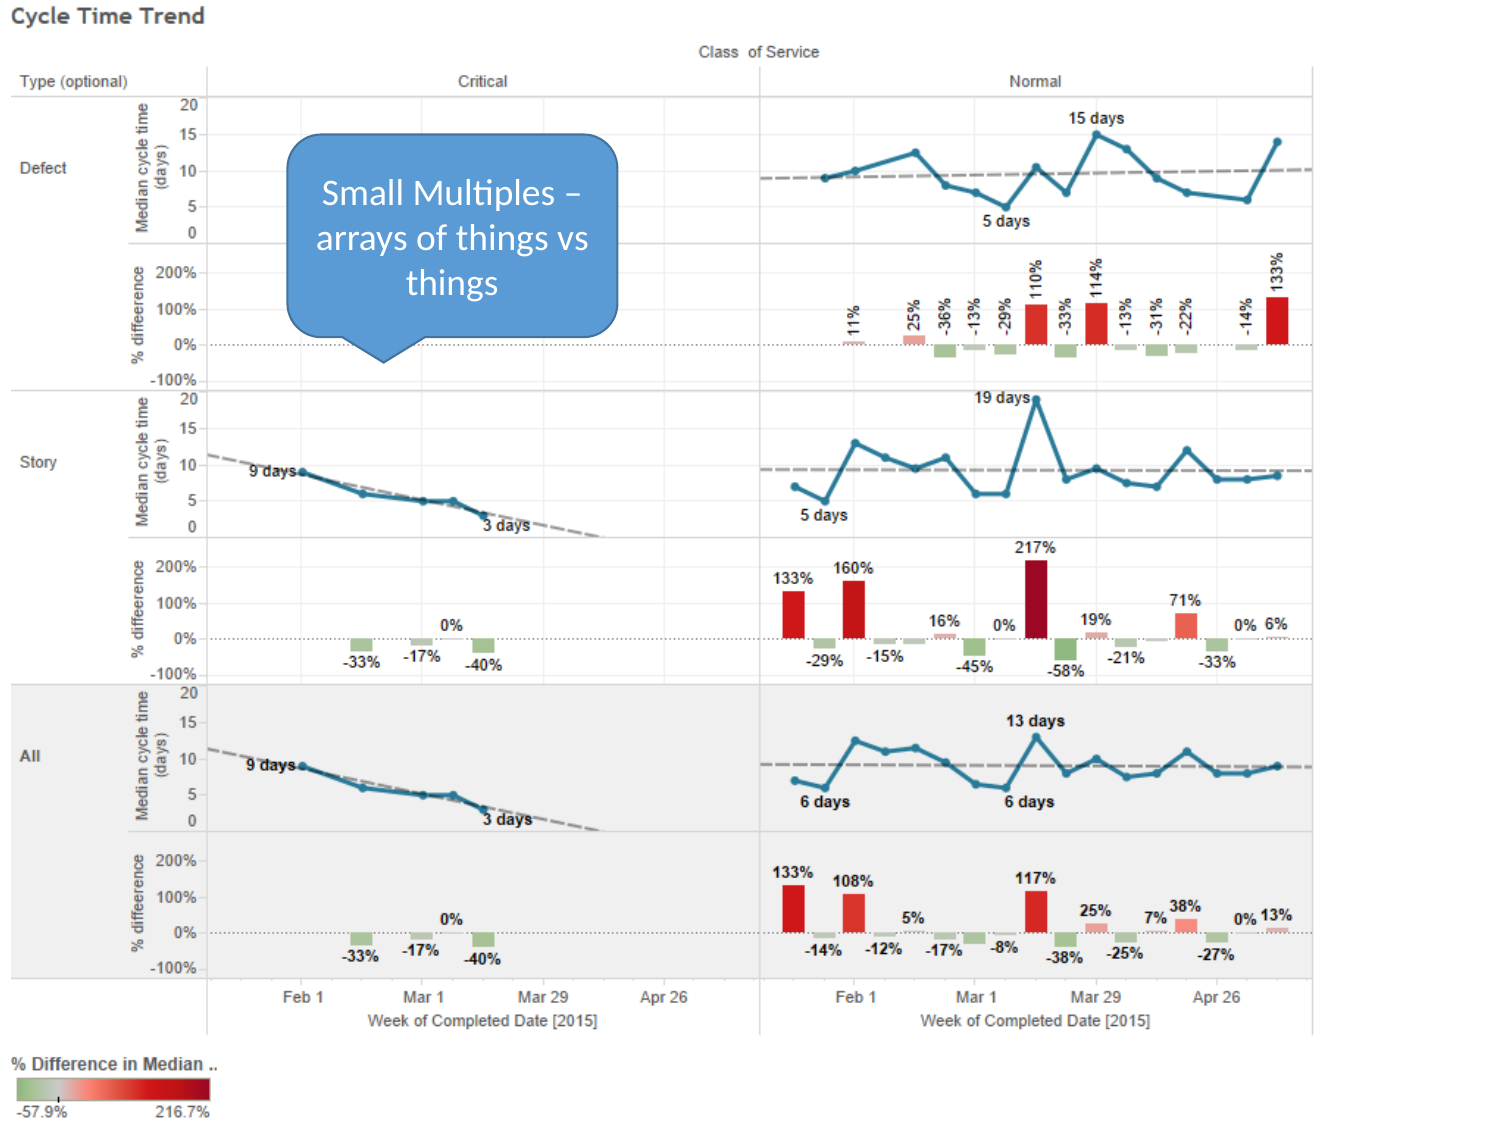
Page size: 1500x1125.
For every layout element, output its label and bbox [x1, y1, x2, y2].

picture [11, 0, 1315, 1125]
